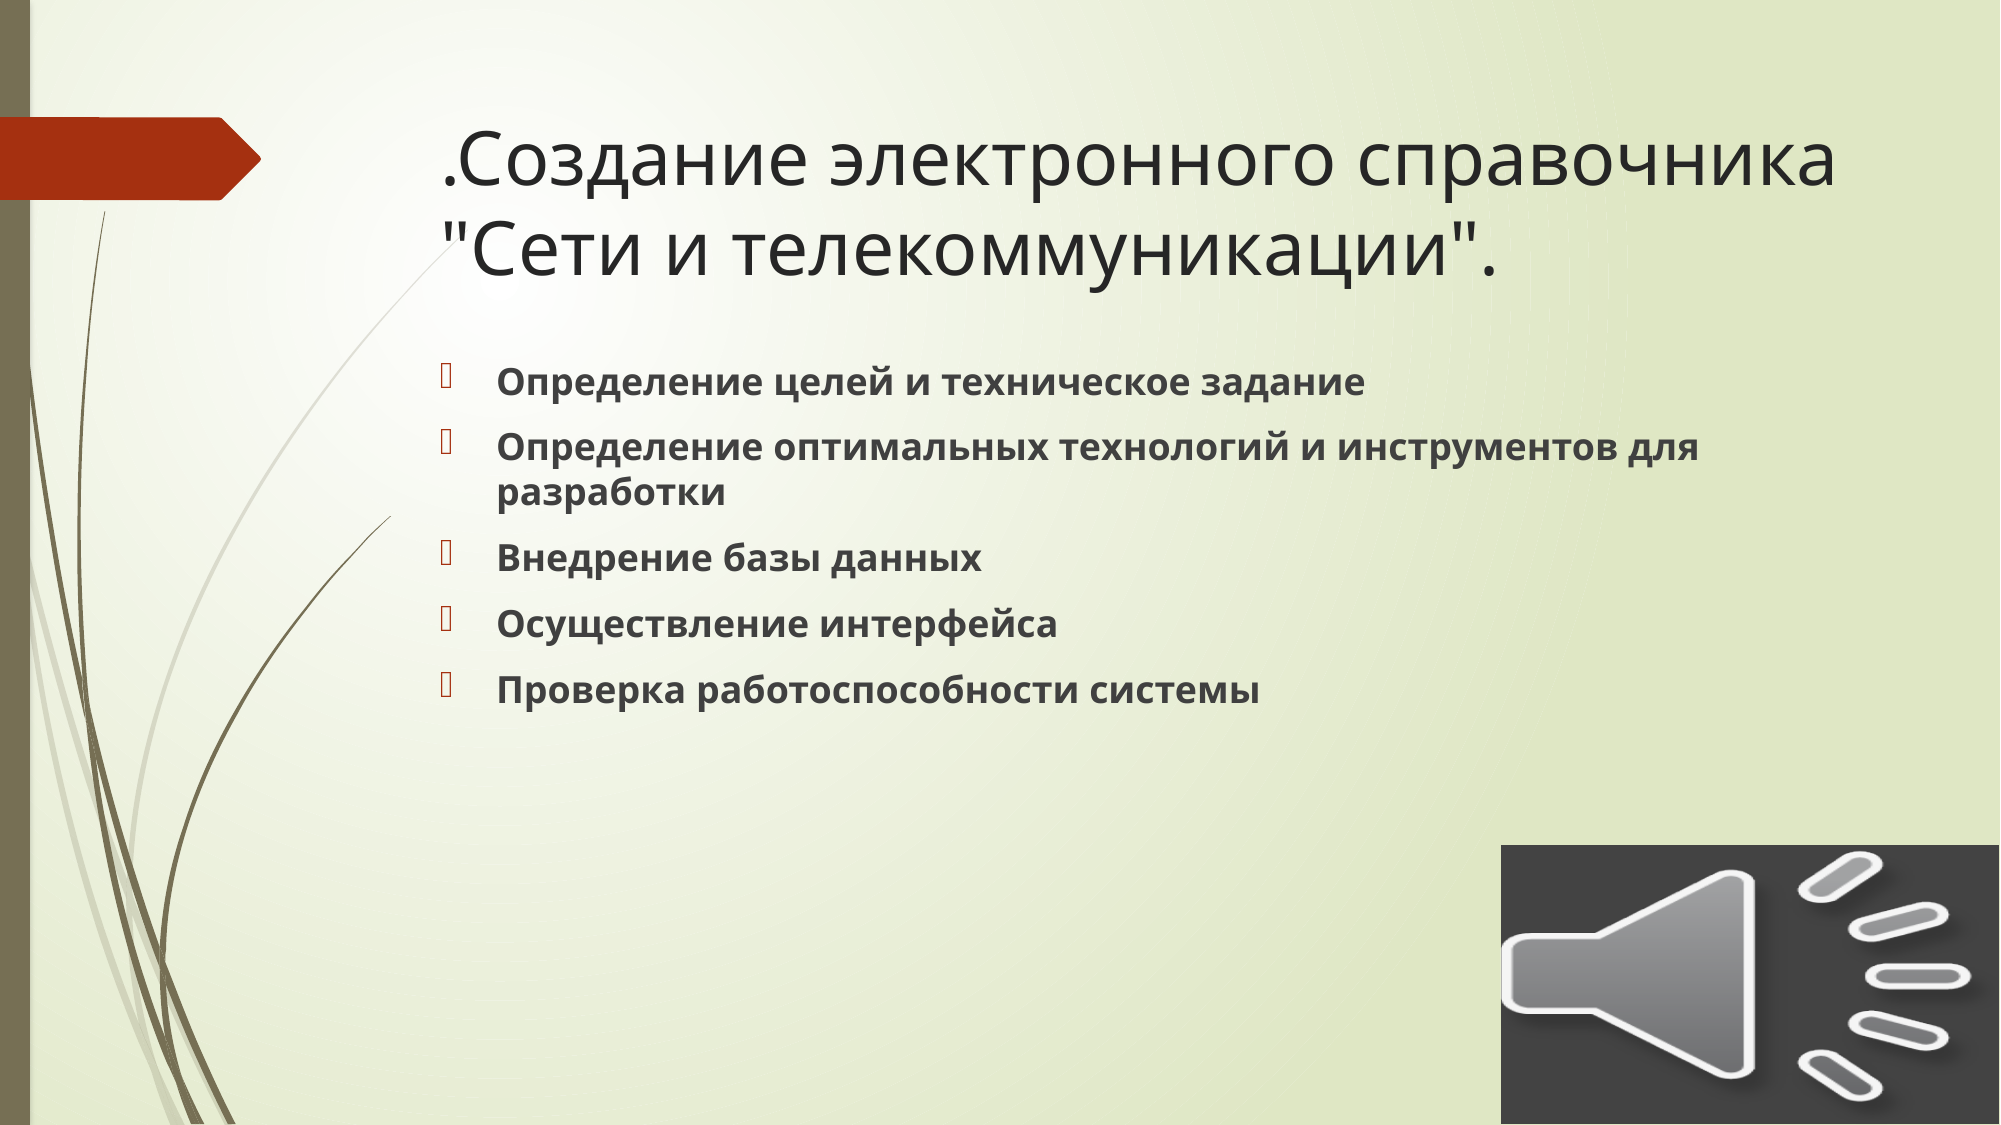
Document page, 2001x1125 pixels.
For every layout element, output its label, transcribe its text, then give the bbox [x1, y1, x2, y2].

title .Создание электронного справочника "Сети и телекоммуникации". [425, 102, 1888, 313]
picture [1499, 843, 2000, 1125]
list Определение целей и техническое задание Определение оптимальных технологий и инструментов для разработки Внедрение базы данных Осуществление интерфейса Проверка работоспособности системы [424, 350, 1888, 970]
